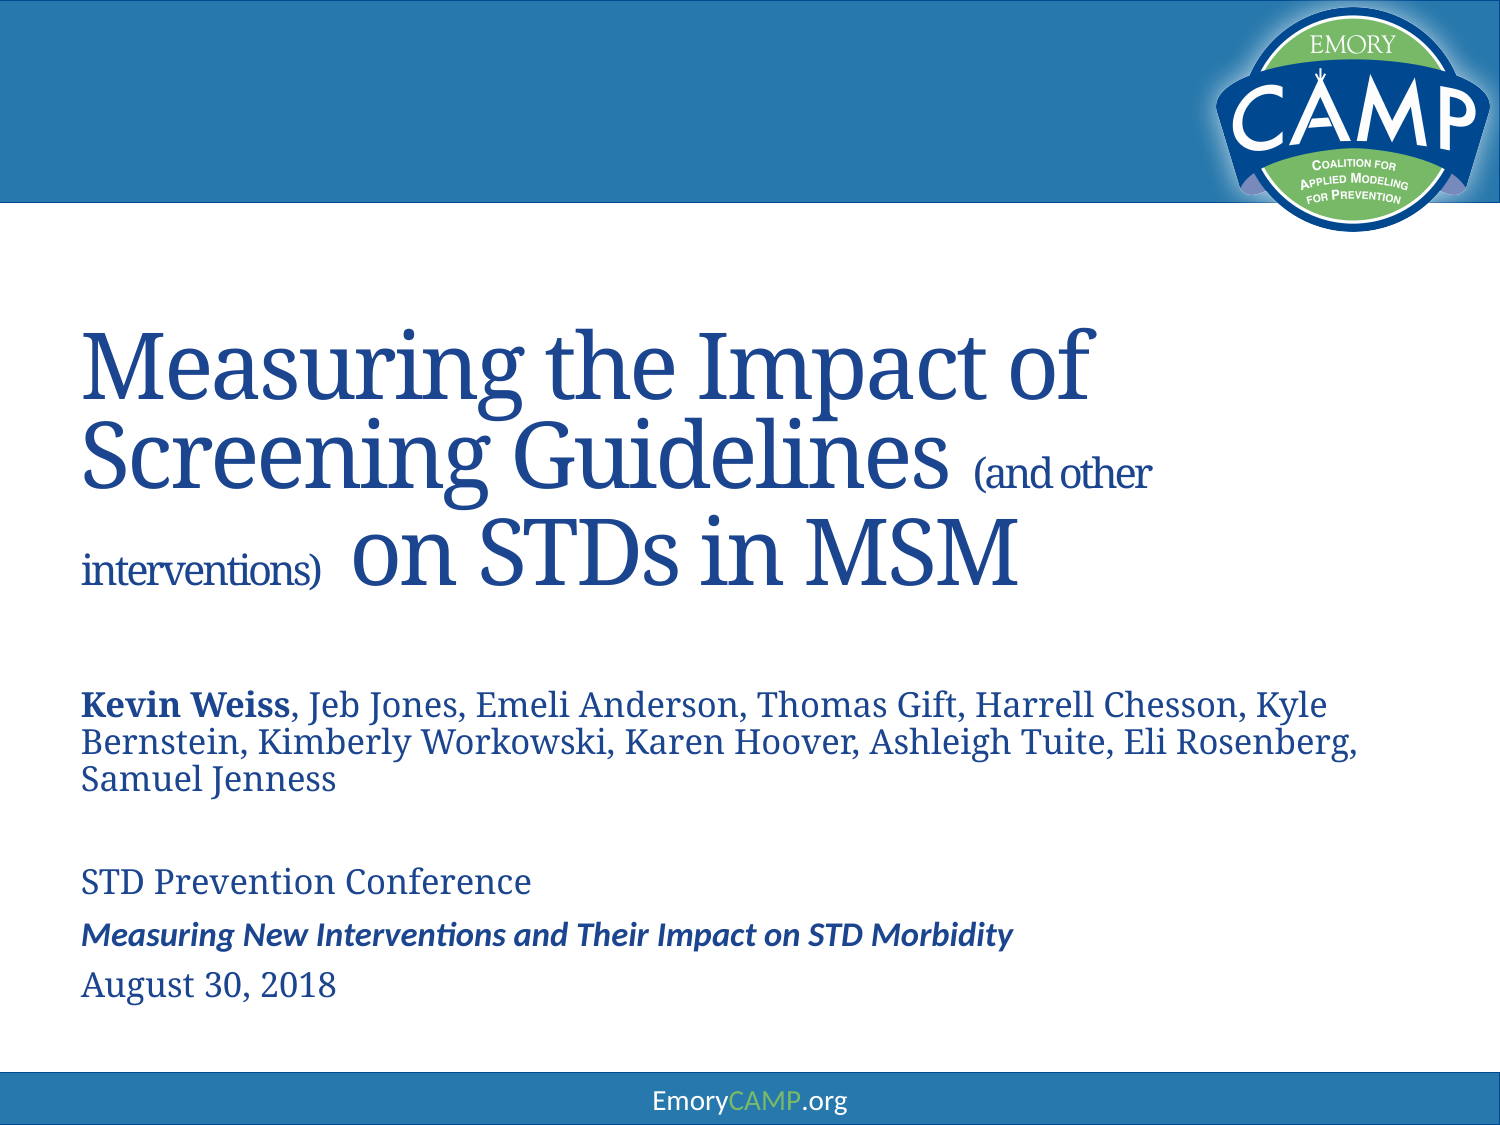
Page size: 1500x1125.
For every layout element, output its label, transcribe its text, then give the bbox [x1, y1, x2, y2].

picture [1216, 7, 1490, 232]
title Measuring the Impact of Screening Guidelines (and other interventions) on STDs in MSM [65, 319, 1402, 613]
subtitle Kevin Weiss, Jeb Jones, Emeli Anderson, Thomas Gift, Harrell Chesson, Kyle Bernstein, Kimberly Workowski, Karen Hoover, Ashleigh Tuite, Eli Rosenberg, Samuel Jenness STD Prevention Conference Measuring New Interventions and Their Impact on STD Morbidity August 30, 2018 [65, 679, 1375, 1015]
